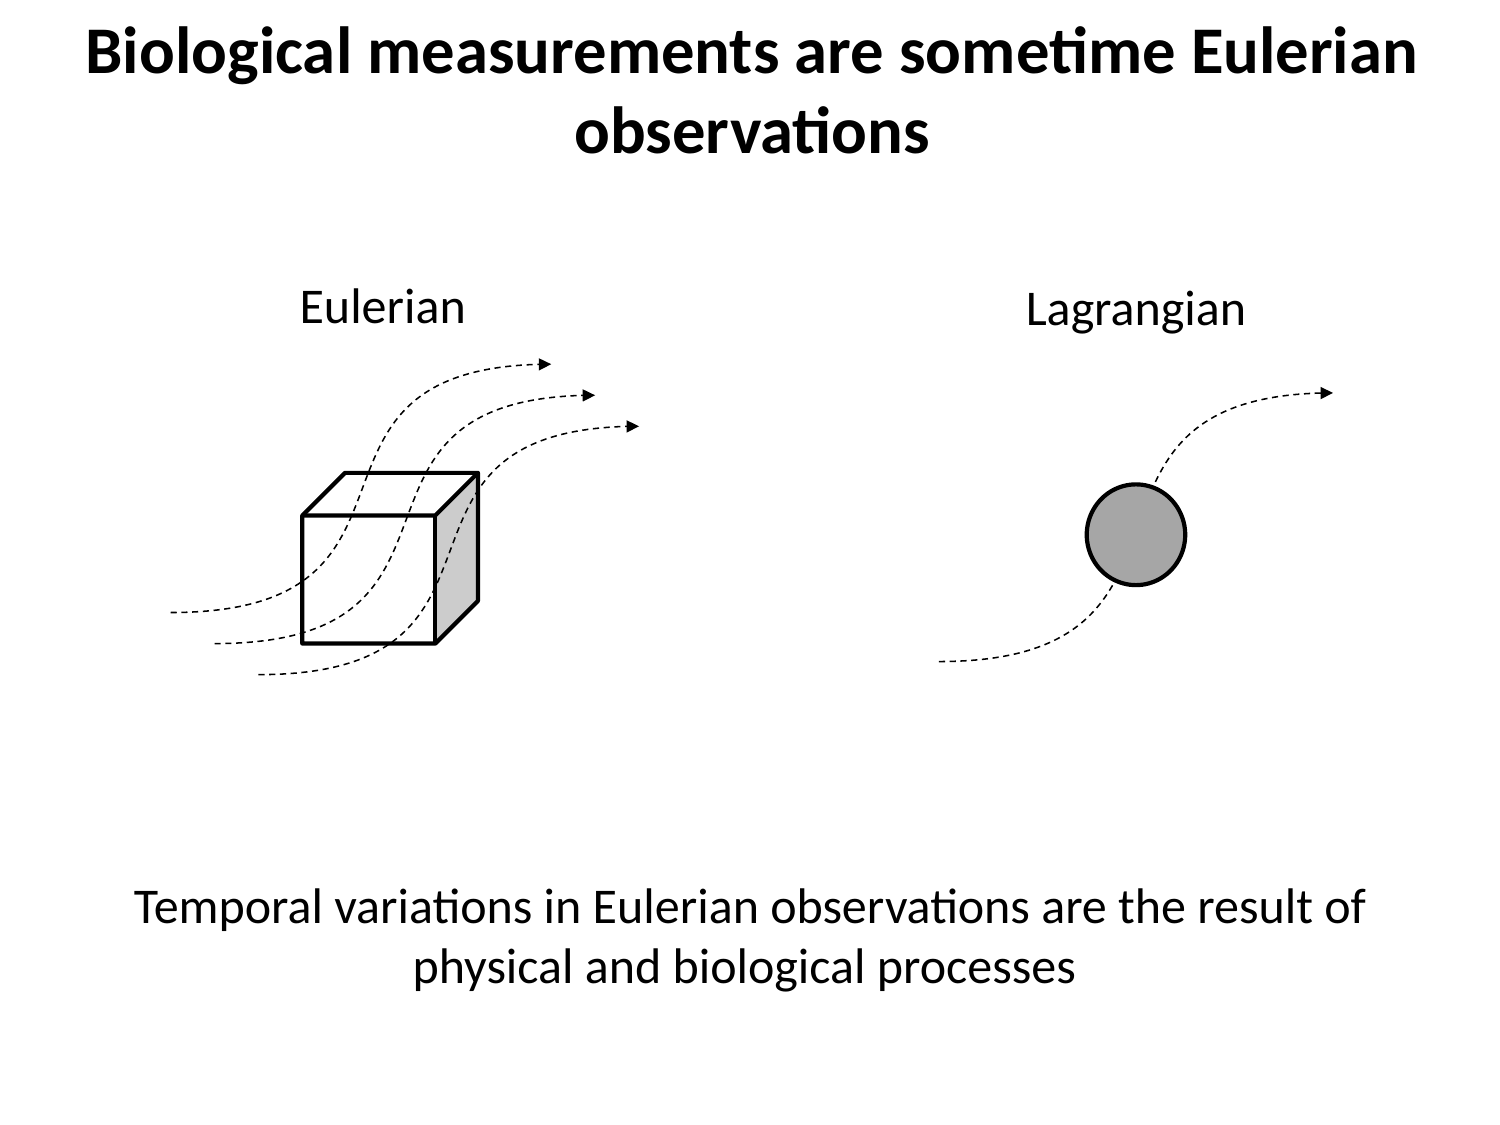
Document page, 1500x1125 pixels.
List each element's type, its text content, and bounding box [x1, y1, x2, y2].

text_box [170, 363, 640, 675]
text_box Temporal variations in Eulerian observations are the result of physical and biological processes [76, 866, 1424, 1002]
text_box Biological measurements are sometime Eulerian observations [2, 0, 1500, 175]
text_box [938, 392, 1334, 662]
text_box Eulerian [214, 266, 552, 341]
text_box Lagrangian [967, 268, 1305, 343]
